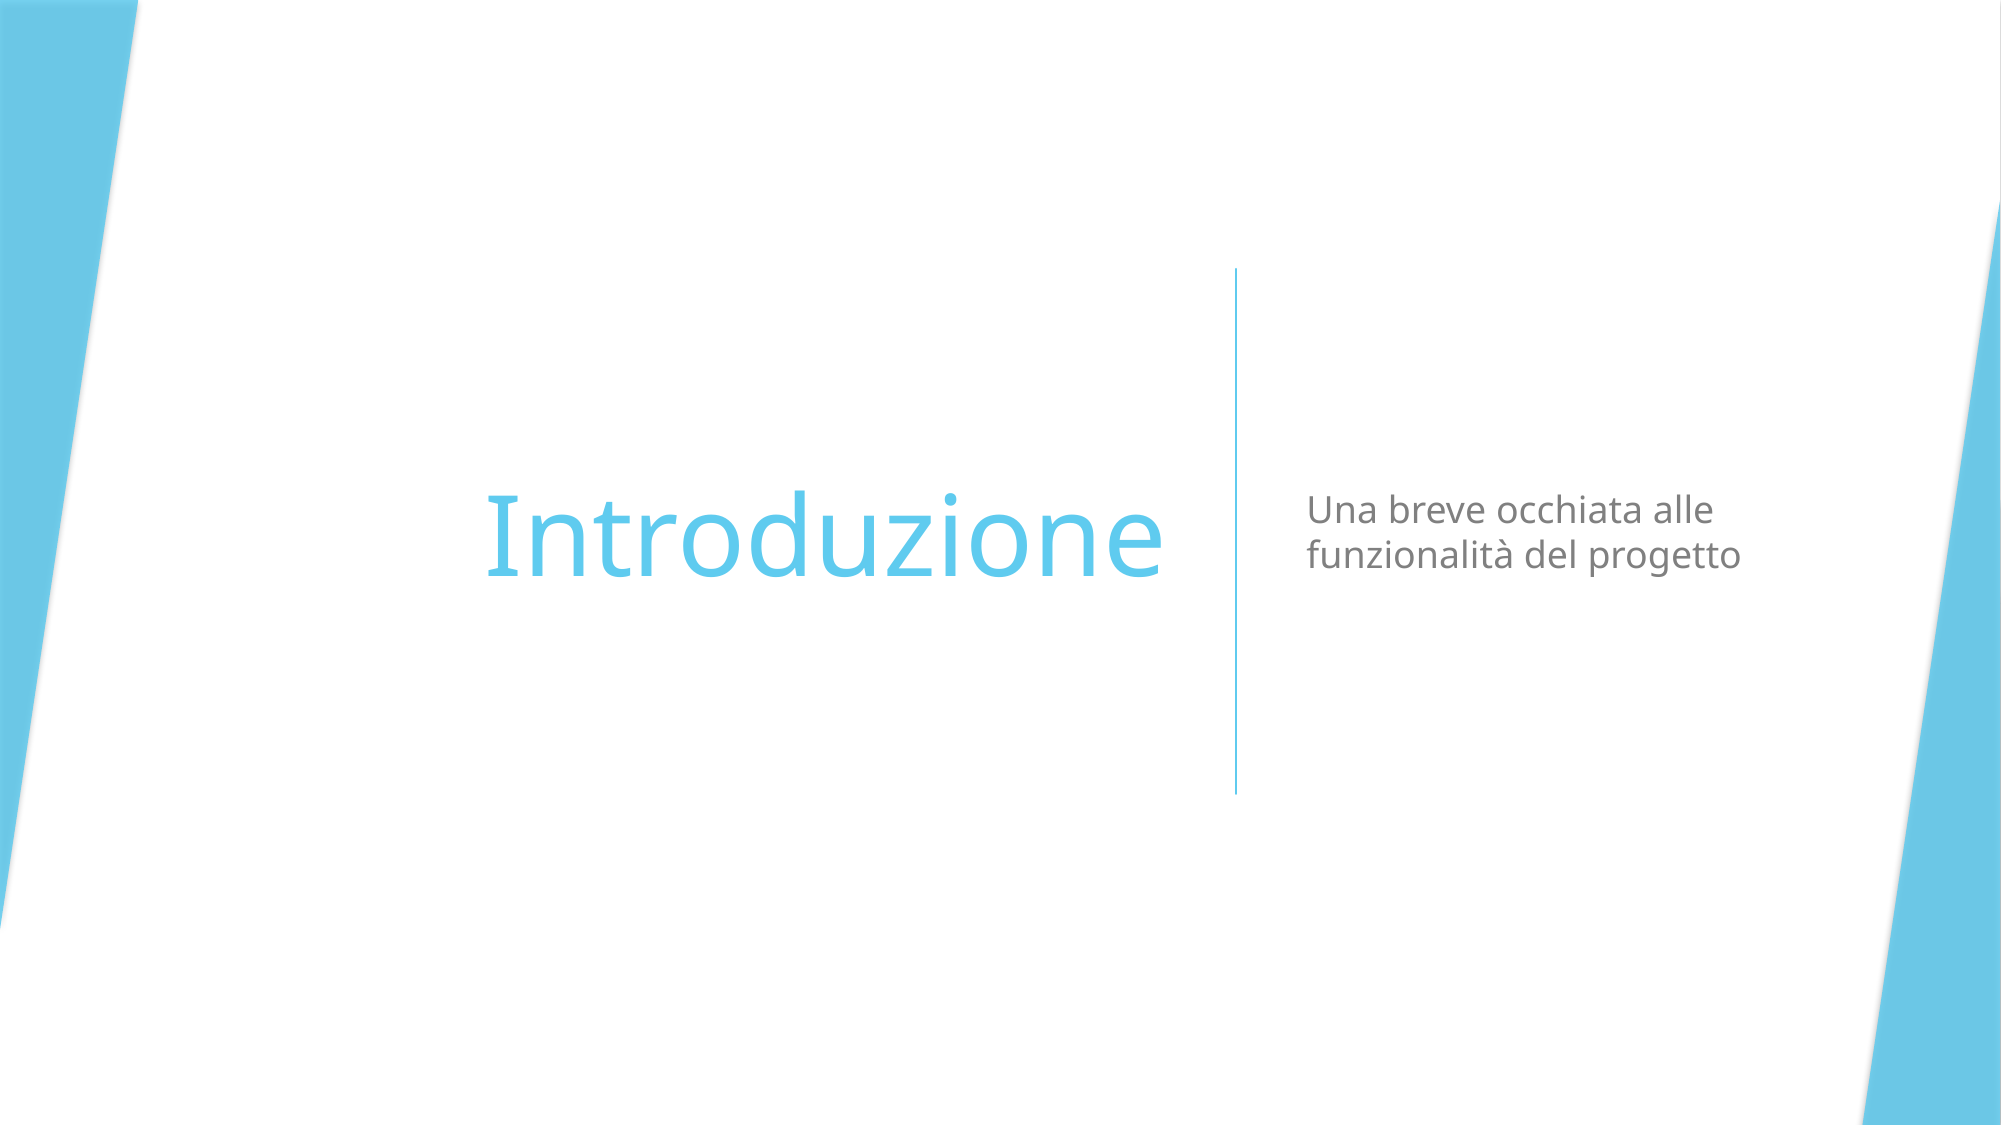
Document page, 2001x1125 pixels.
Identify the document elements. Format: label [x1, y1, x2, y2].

text_box [0, 0, 2000, 1125]
